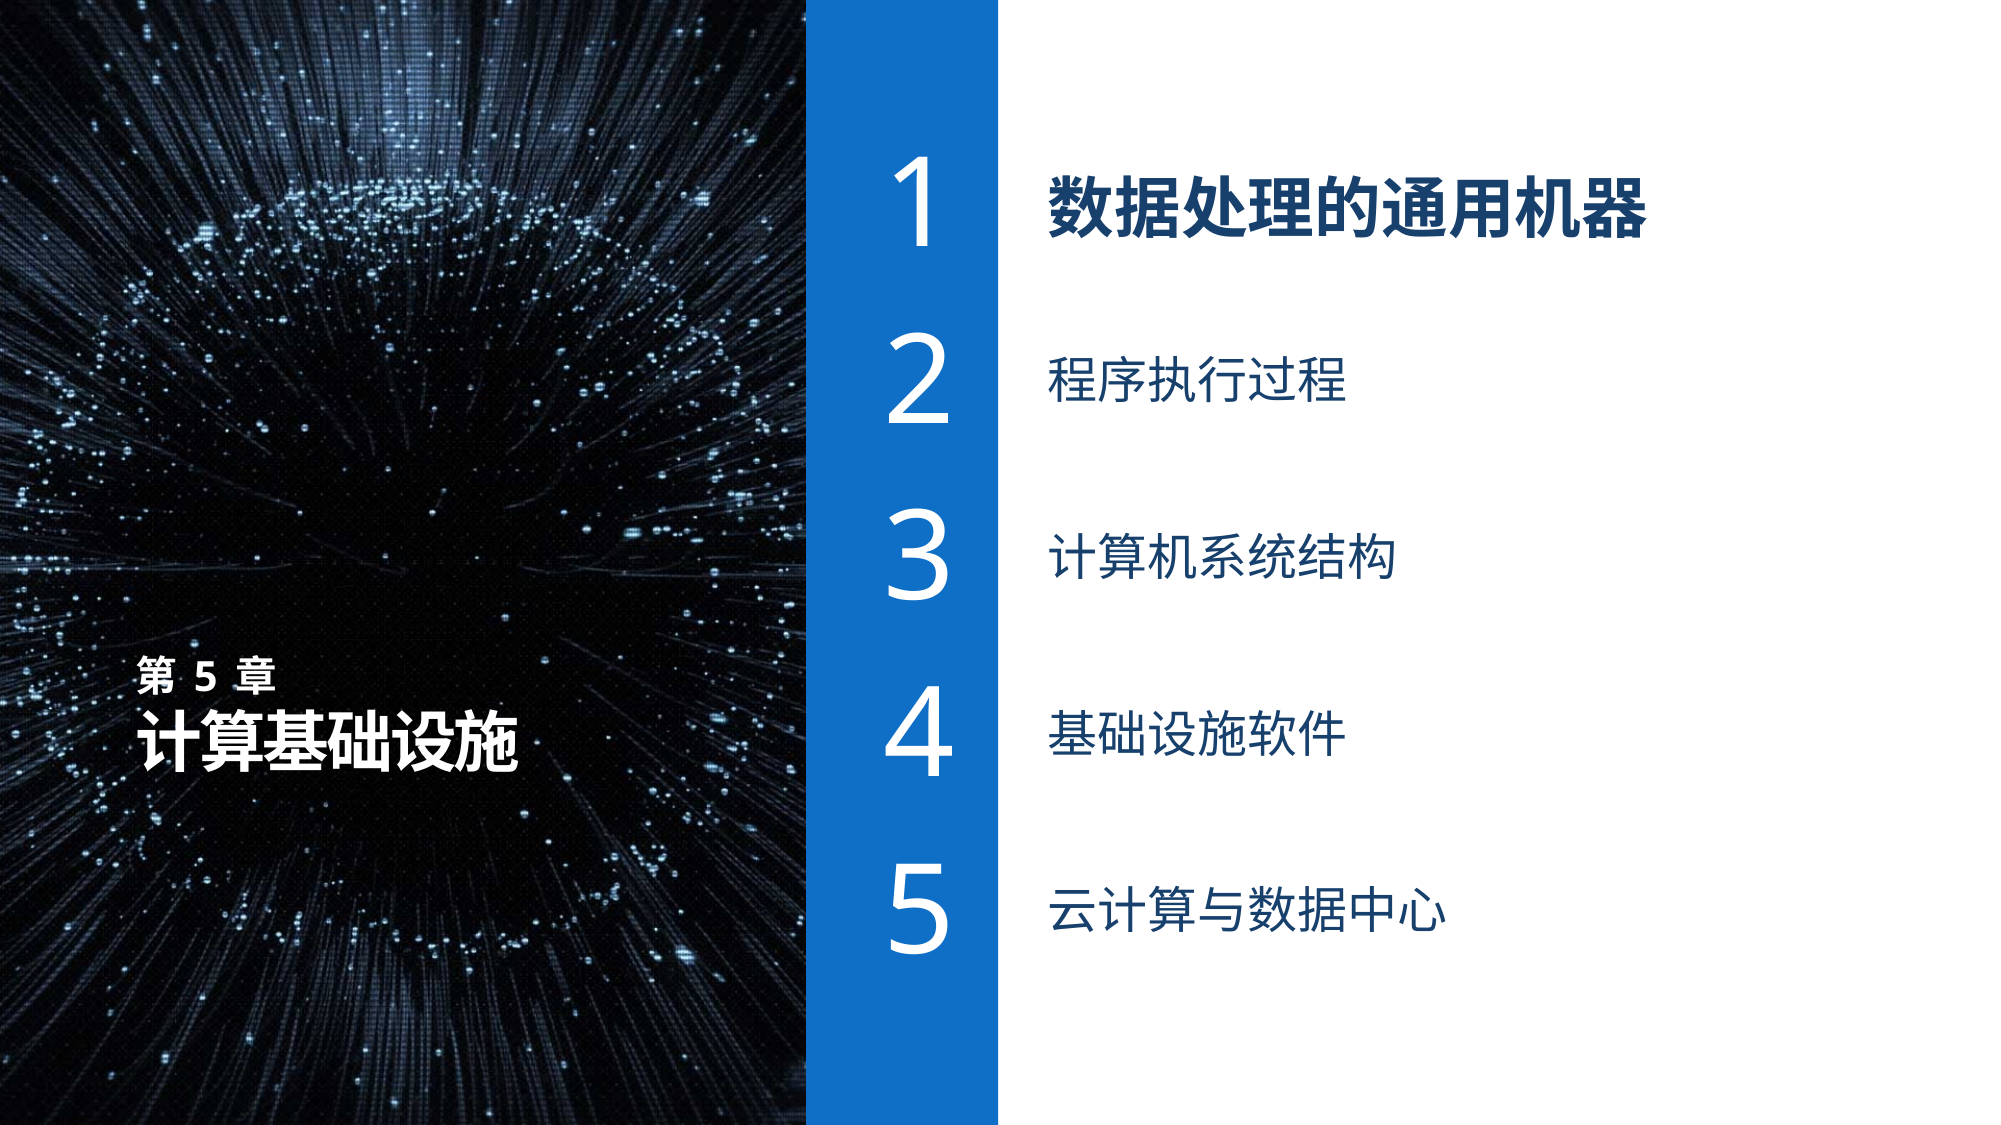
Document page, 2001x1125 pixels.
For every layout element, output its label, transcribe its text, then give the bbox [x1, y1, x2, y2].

list 2 [833, 320, 956, 445]
list 程序执行过程 [1032, 320, 1821, 445]
list 数据处理的通用机器 [1032, 144, 1821, 269]
list 基础设施软件 [1032, 674, 1821, 798]
list 4 [833, 674, 956, 798]
list 3 [833, 497, 956, 622]
list 计算机系统结构 [1032, 497, 1821, 622]
list 1 [833, 144, 956, 269]
list 5 [833, 850, 956, 975]
list 云计算与数据中心 [1032, 850, 1821, 975]
picture [0, 0, 806, 1125]
